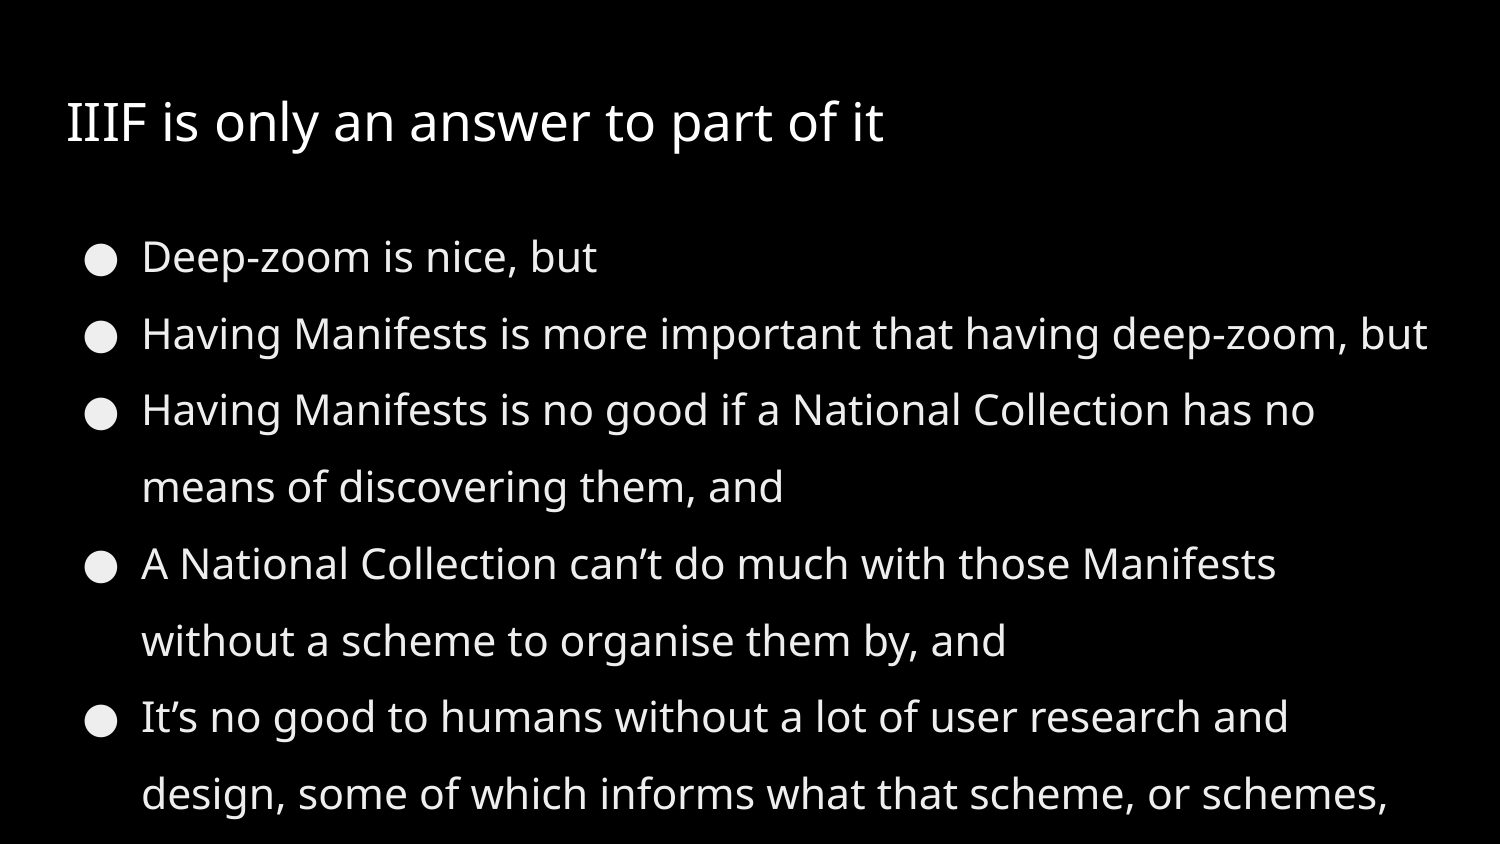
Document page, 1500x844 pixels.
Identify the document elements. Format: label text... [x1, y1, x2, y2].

title IIIF is only an answer to part of it [51, 72, 1449, 167]
list Deep-zoom is nice, but Having Manifests is more important that having deep-zoom, but Having Manifests is no good if a National Collection has no means of discovering them, and A National Collection can’t do much with those Manifests without a scheme to organise them by, and It’s no good to humans without a lot of user research and design, some of which informs what that scheme, or schemes, might be [51, 189, 1449, 750]
